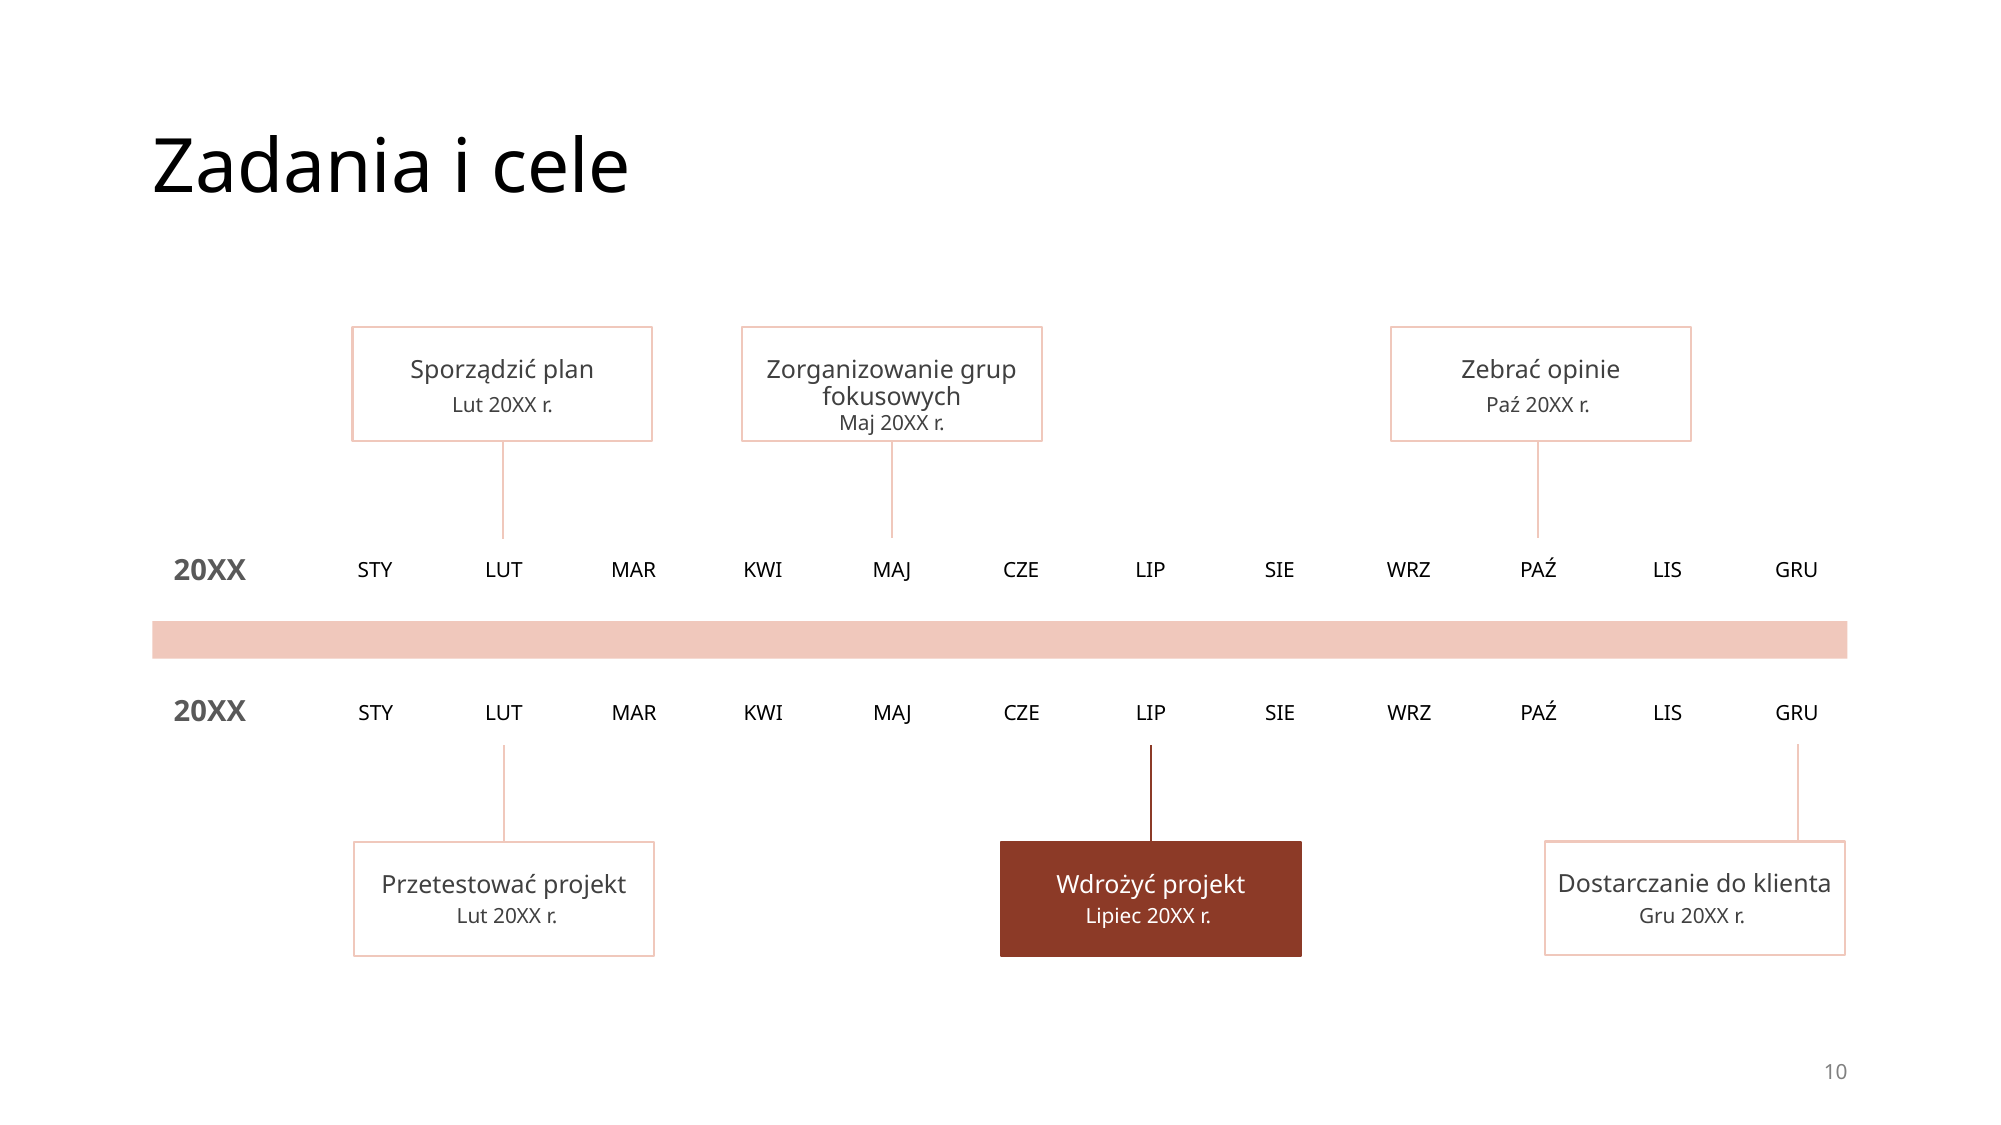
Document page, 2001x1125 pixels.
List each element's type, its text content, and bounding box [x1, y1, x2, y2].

list GRU [1744, 551, 1850, 586]
list MAR [580, 551, 686, 586]
text_box Paź 20XX r. [1399, 394, 1677, 432]
list WRZ [1356, 551, 1462, 586]
list LIP [1098, 694, 1204, 728]
list LUT [451, 694, 557, 728]
text_box Gru 20XX r. [1553, 905, 1831, 943]
list CZE [969, 694, 1075, 728]
list 20XX [150, 533, 270, 609]
list WRZ [1356, 694, 1462, 728]
text_box Maj 20XX r. [753, 412, 1031, 450]
list 20XX [150, 675, 270, 750]
text_box Lut 20XX r. [363, 394, 642, 432]
list CZE [968, 551, 1074, 586]
list KWI [710, 694, 816, 728]
list STY [322, 551, 428, 586]
list LUT [451, 551, 557, 586]
text_box Zorganizowanie grup fokusowych [741, 327, 1042, 442]
list LIS [1615, 551, 1720, 586]
list STY [323, 694, 429, 728]
list SIE [1227, 551, 1333, 586]
text_box Zebrać opinie [1390, 326, 1691, 441]
list PAŹ [1485, 551, 1591, 586]
list GRU [1744, 694, 1850, 728]
list MAJ [840, 694, 945, 728]
text_box Dostarczanie do klienta [1544, 841, 1845, 956]
text_box Przetestować projekt [353, 841, 654, 956]
list PAŹ [1486, 694, 1592, 728]
title Zadania i cele [137, 115, 1863, 221]
list LIP [1098, 551, 1203, 586]
text_box Lipiec 20XX r. [1009, 906, 1287, 943]
text_box Wdrożyć projekt [1000, 841, 1301, 956]
list SIE [1227, 694, 1333, 728]
list MAJ [839, 551, 945, 586]
list KWI [710, 551, 816, 586]
text_box Lut 20XX r. [368, 906, 646, 943]
list MAR [581, 694, 687, 728]
slide_number 10 [1412, 1042, 1863, 1103]
text_box [151, 620, 1848, 660]
list LIS [1615, 694, 1721, 728]
list Sporządzić plan [351, 326, 653, 442]
